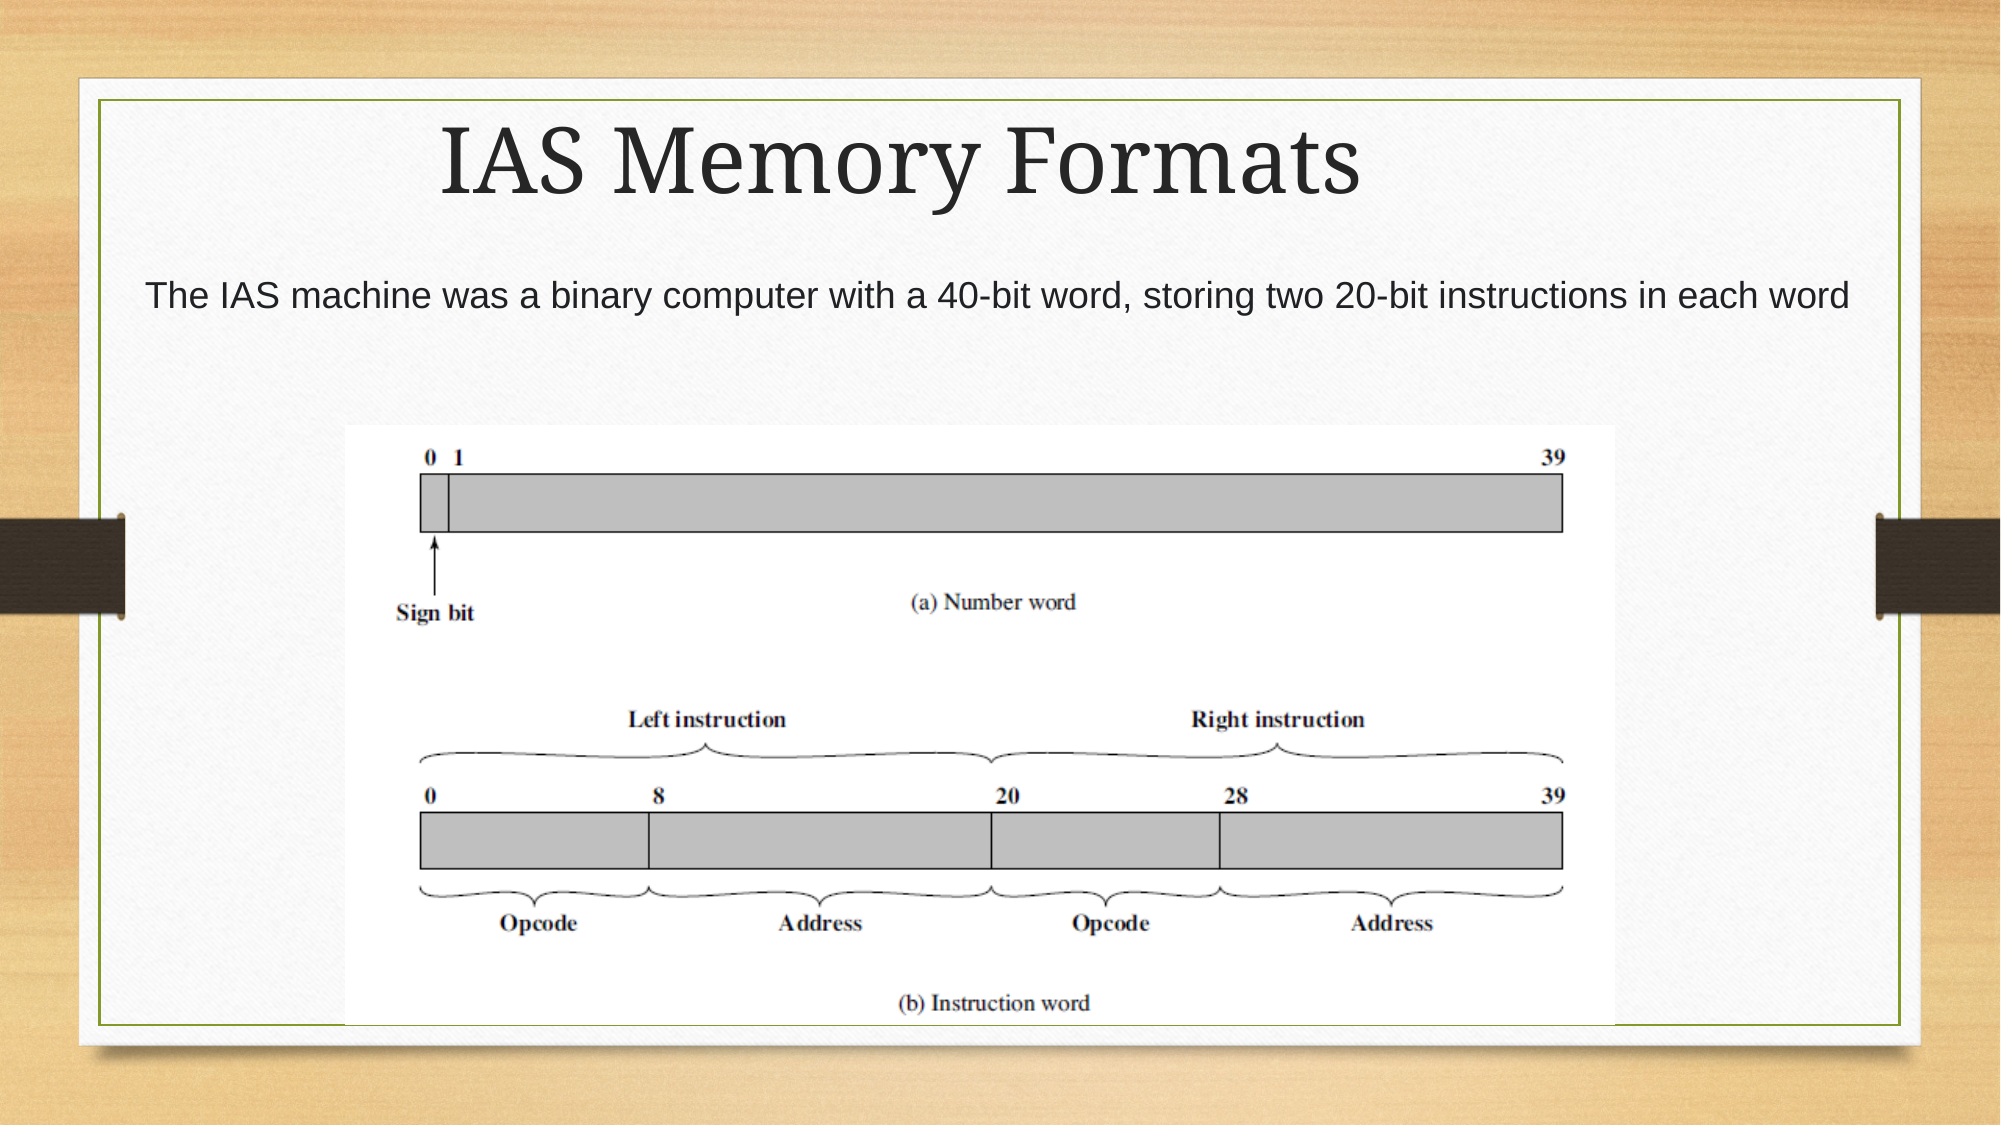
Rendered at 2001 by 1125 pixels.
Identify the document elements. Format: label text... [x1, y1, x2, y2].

picture [0, 0, 2001, 1125]
text_box The IAS machine was a binary computer with a 40-bit word, storing two 20-bit instructions in each word [130, 263, 1886, 324]
title IAS Memory Formats [114, 50, 1690, 264]
